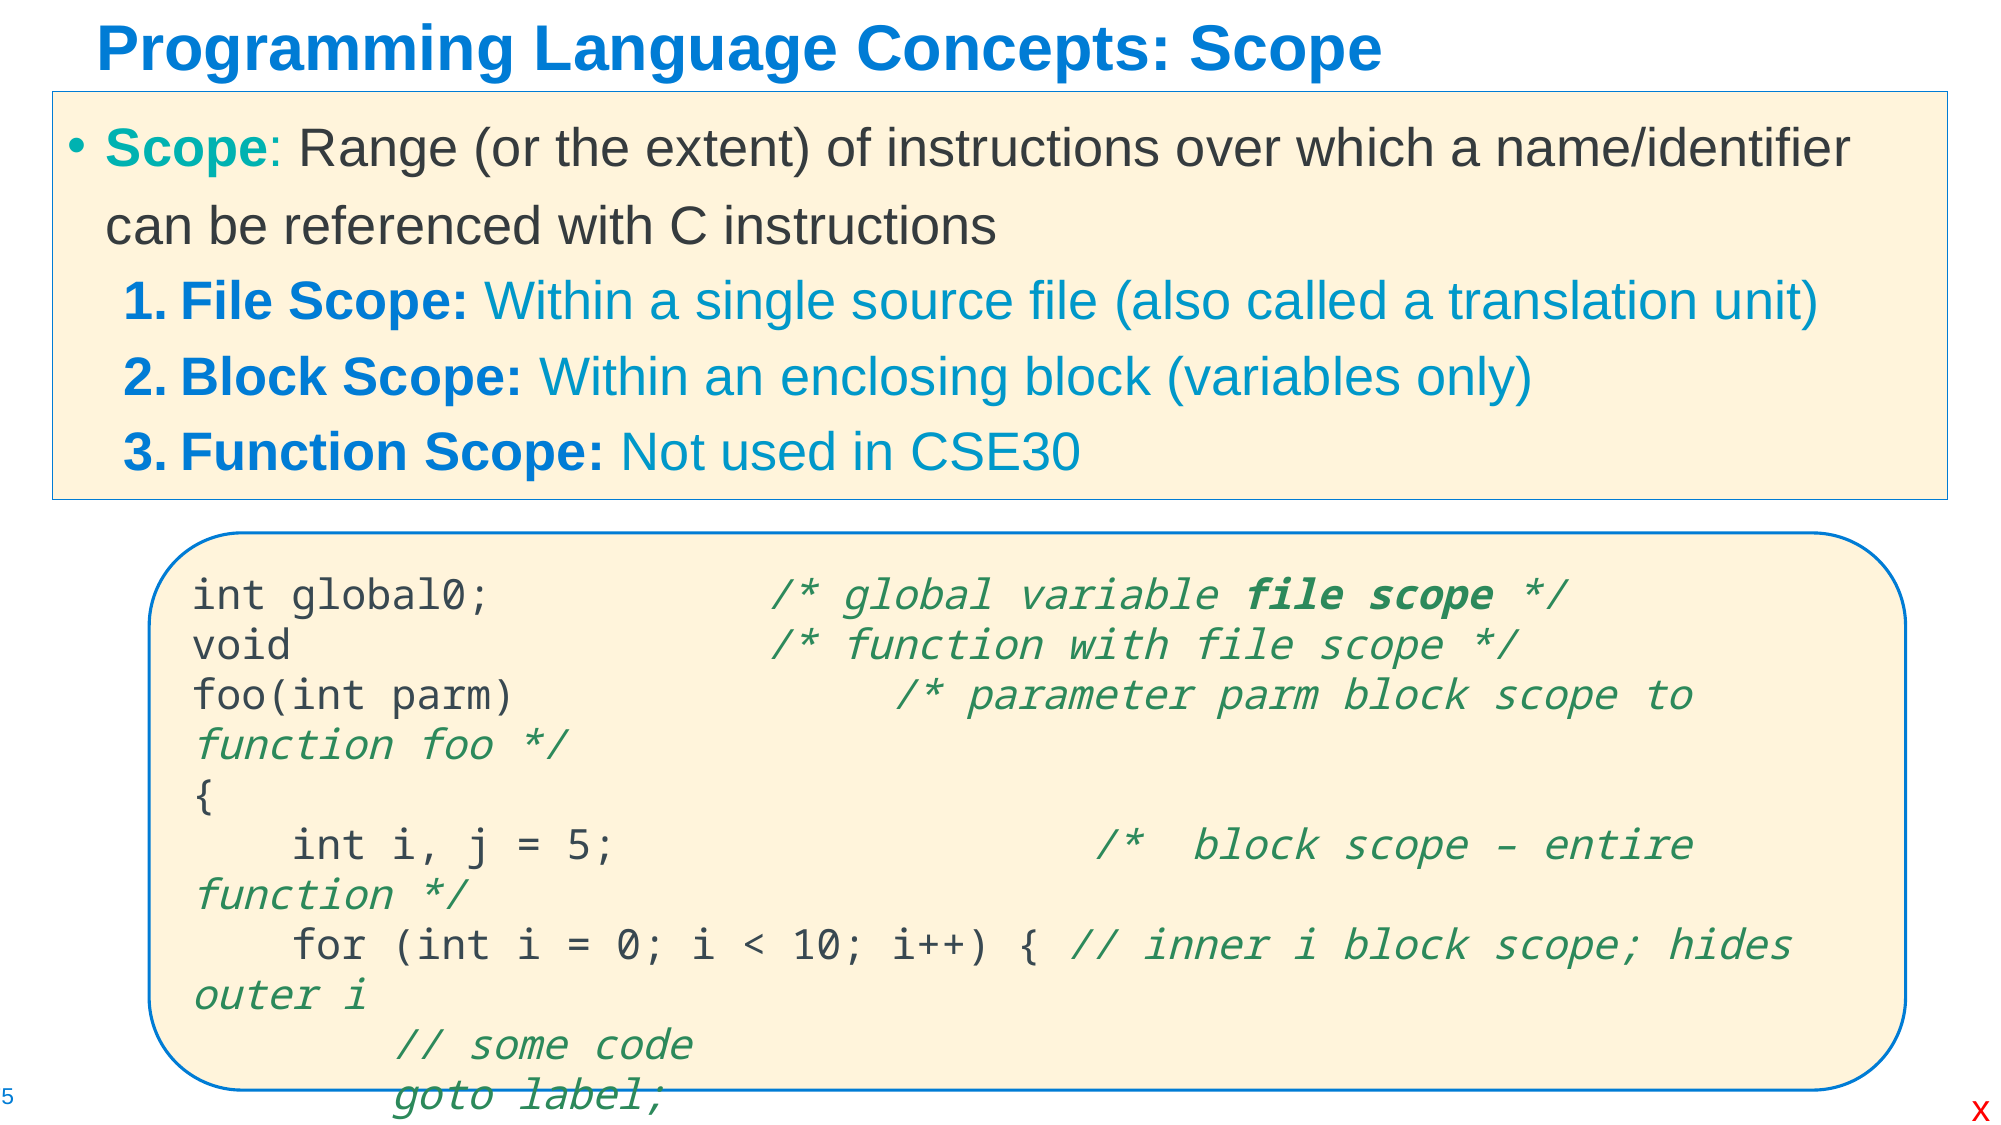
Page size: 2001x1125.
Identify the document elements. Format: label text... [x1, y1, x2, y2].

text_box x [1956, 1076, 2000, 1125]
title Programming Language Concepts: Scope [81, 13, 1807, 92]
text_box int global0; /* global variable file scope */ void /* function with file scope */ foo(int parm) /* parameter parm block scope to function foo */ { int i, j = 5; /* block scope – entire function */ for (int i = 0; i < 10; i++) { // inner i block scope; hides outer i // some code goto label; } } [149, 532, 1906, 1091]
list Scope: Range (or the extent) of instructions over which a name/identifier can be referenced with C instructions File Scope: Within a single source file (also called a translation unit) Block Scope: Within an enclosing block (variables only) Function Scope: Not used in CSE30 [52, 91, 1948, 500]
